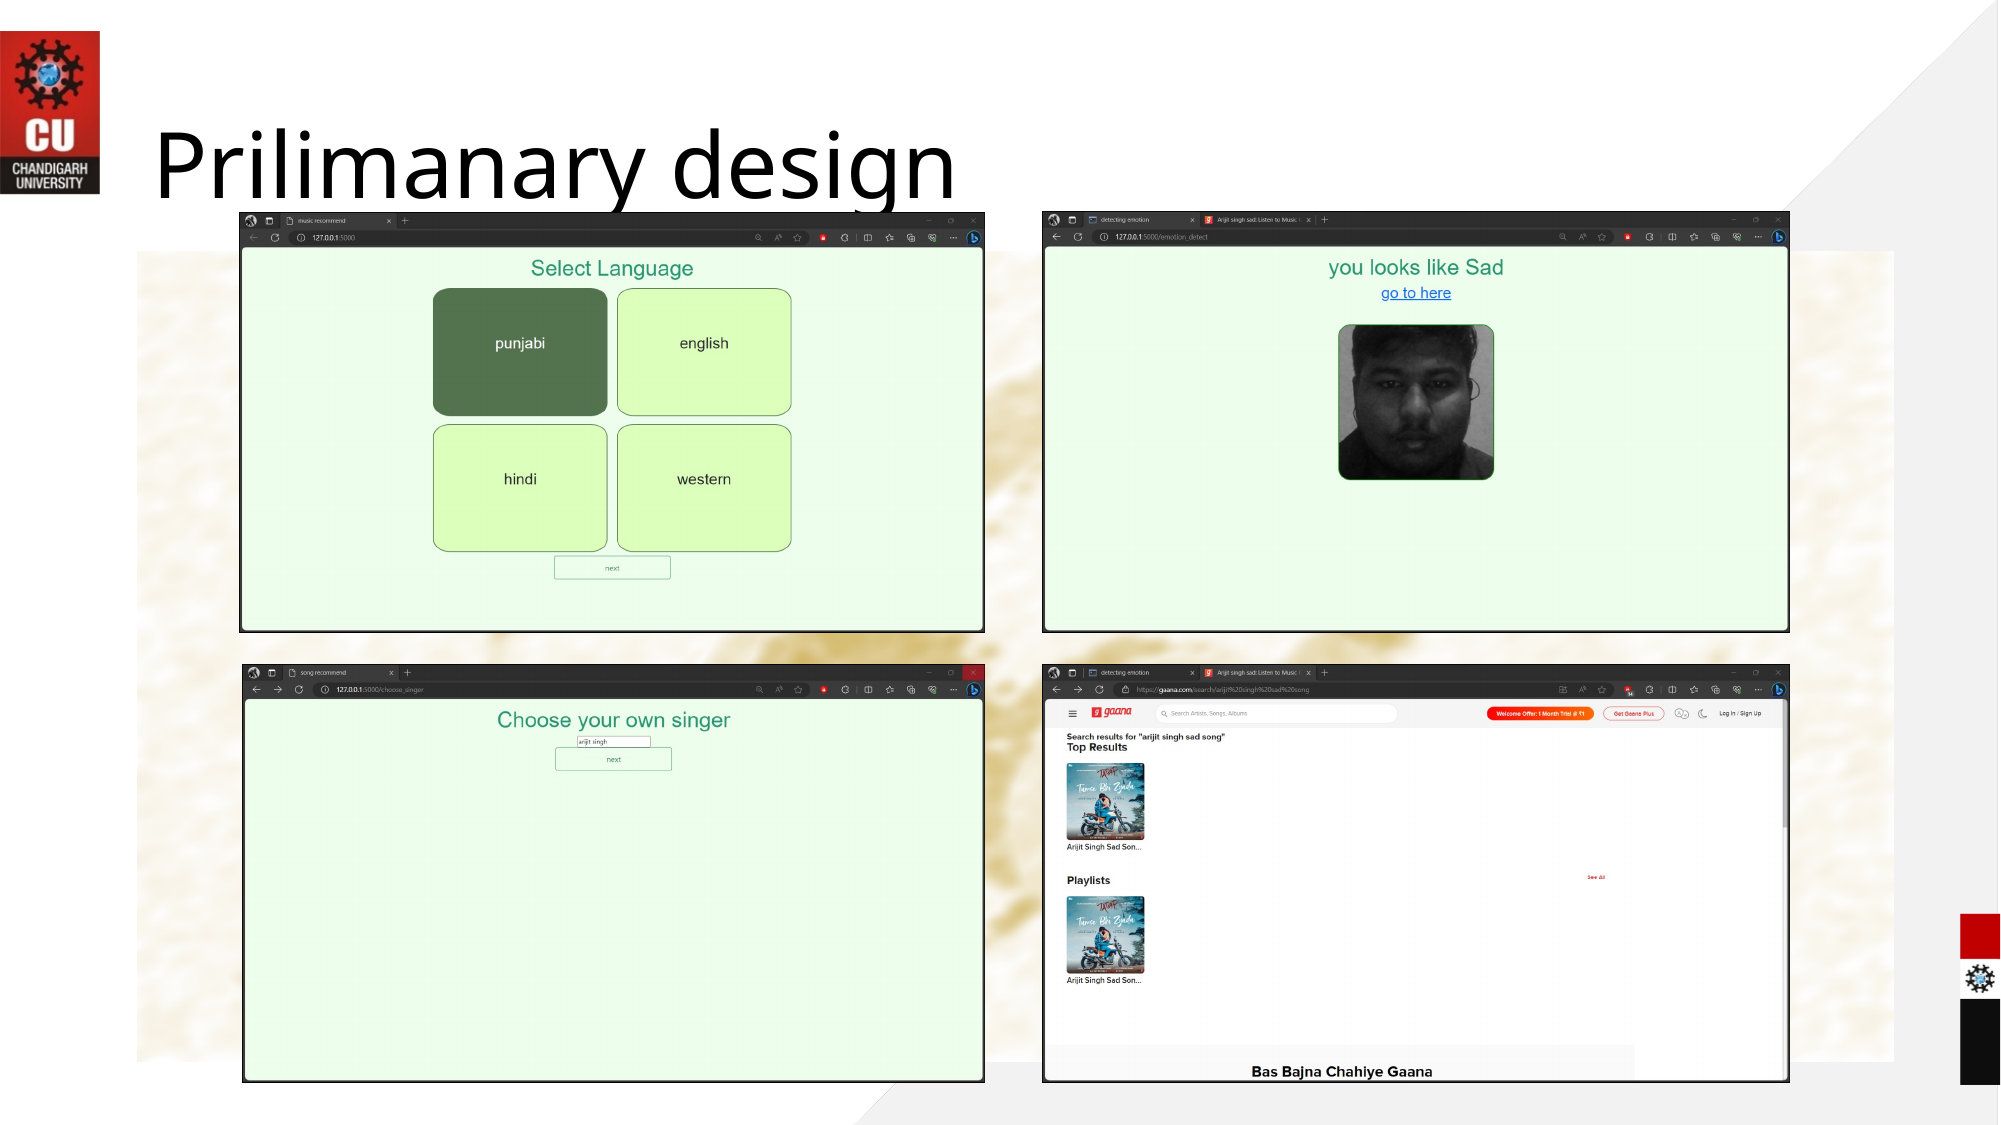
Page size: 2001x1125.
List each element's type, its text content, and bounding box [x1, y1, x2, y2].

picture [0, 0, 2001, 1125]
title Prilimanary design [137, 59, 1863, 251]
slide_number [1412, 1062, 1863, 1103]
